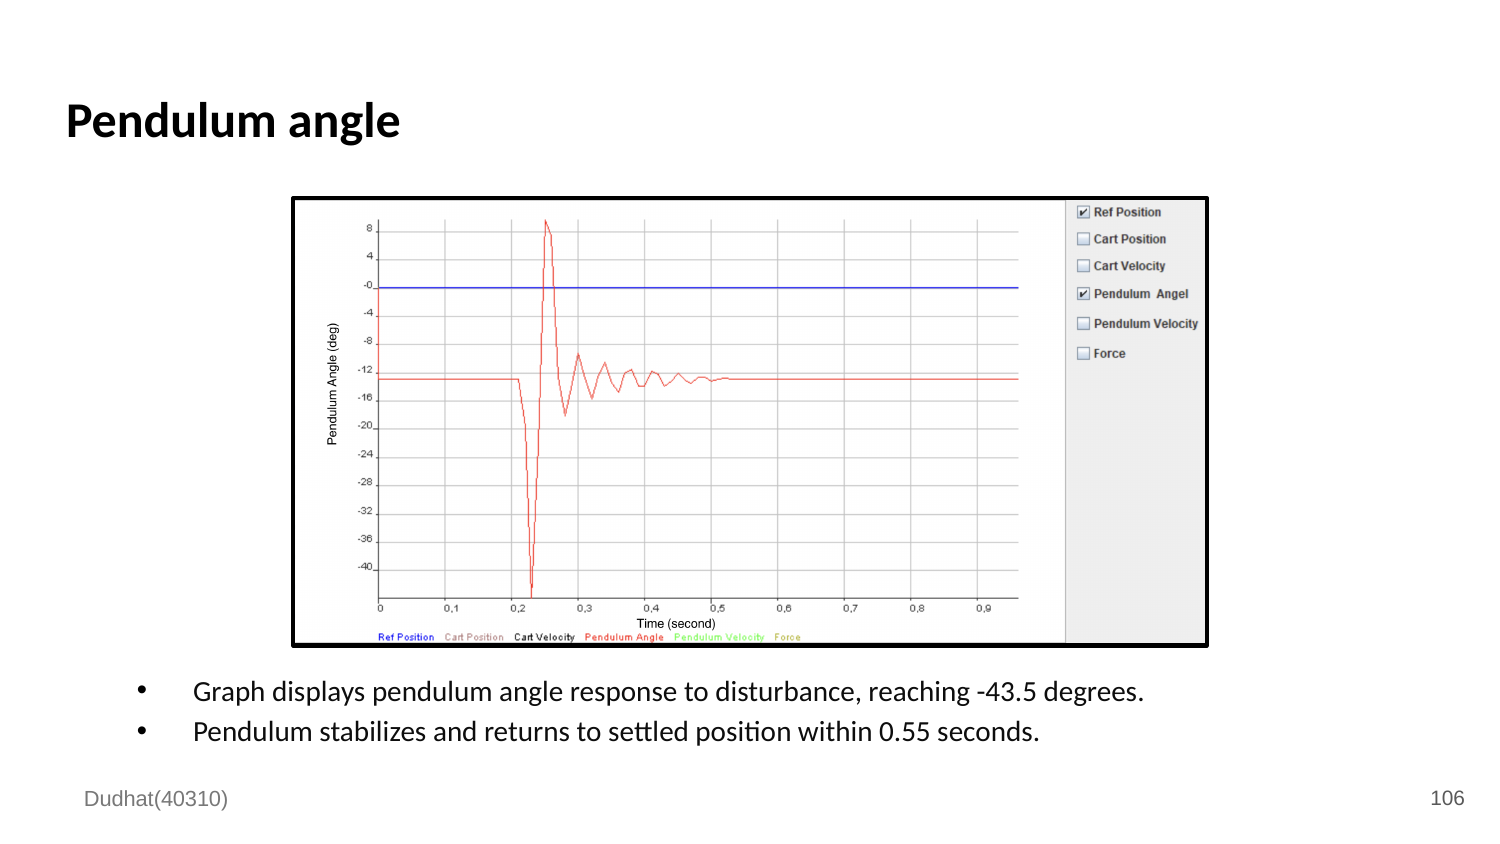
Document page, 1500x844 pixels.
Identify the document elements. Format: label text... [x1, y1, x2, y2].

picture [294, 200, 1206, 644]
slide_number 106 [1389, 764, 1480, 830]
text_box Dudhat(40310) [42, 774, 270, 820]
title Pendulum angle [51, 72, 1449, 167]
list Graph displays pendulum angle response to disturbance, reaching -43.5 degrees. Pendulum stabilizes and returns to settled position within 0.55 seconds. [103, 652, 1397, 750]
